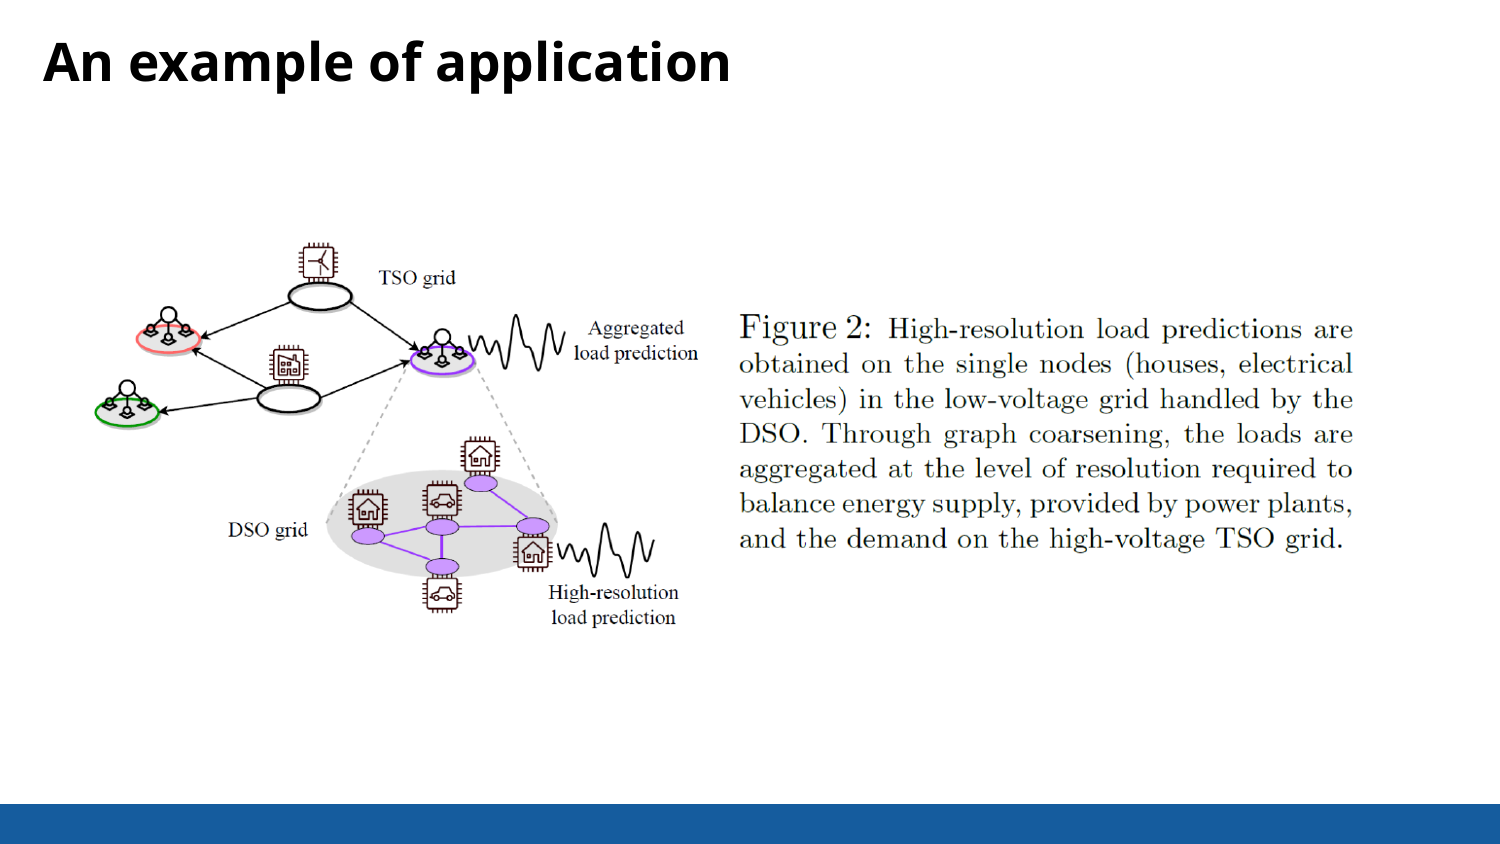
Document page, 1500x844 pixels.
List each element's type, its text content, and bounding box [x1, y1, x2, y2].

title An example of application [28, 13, 1427, 108]
picture [0, 803, 1500, 844]
picture [24, 206, 1476, 655]
